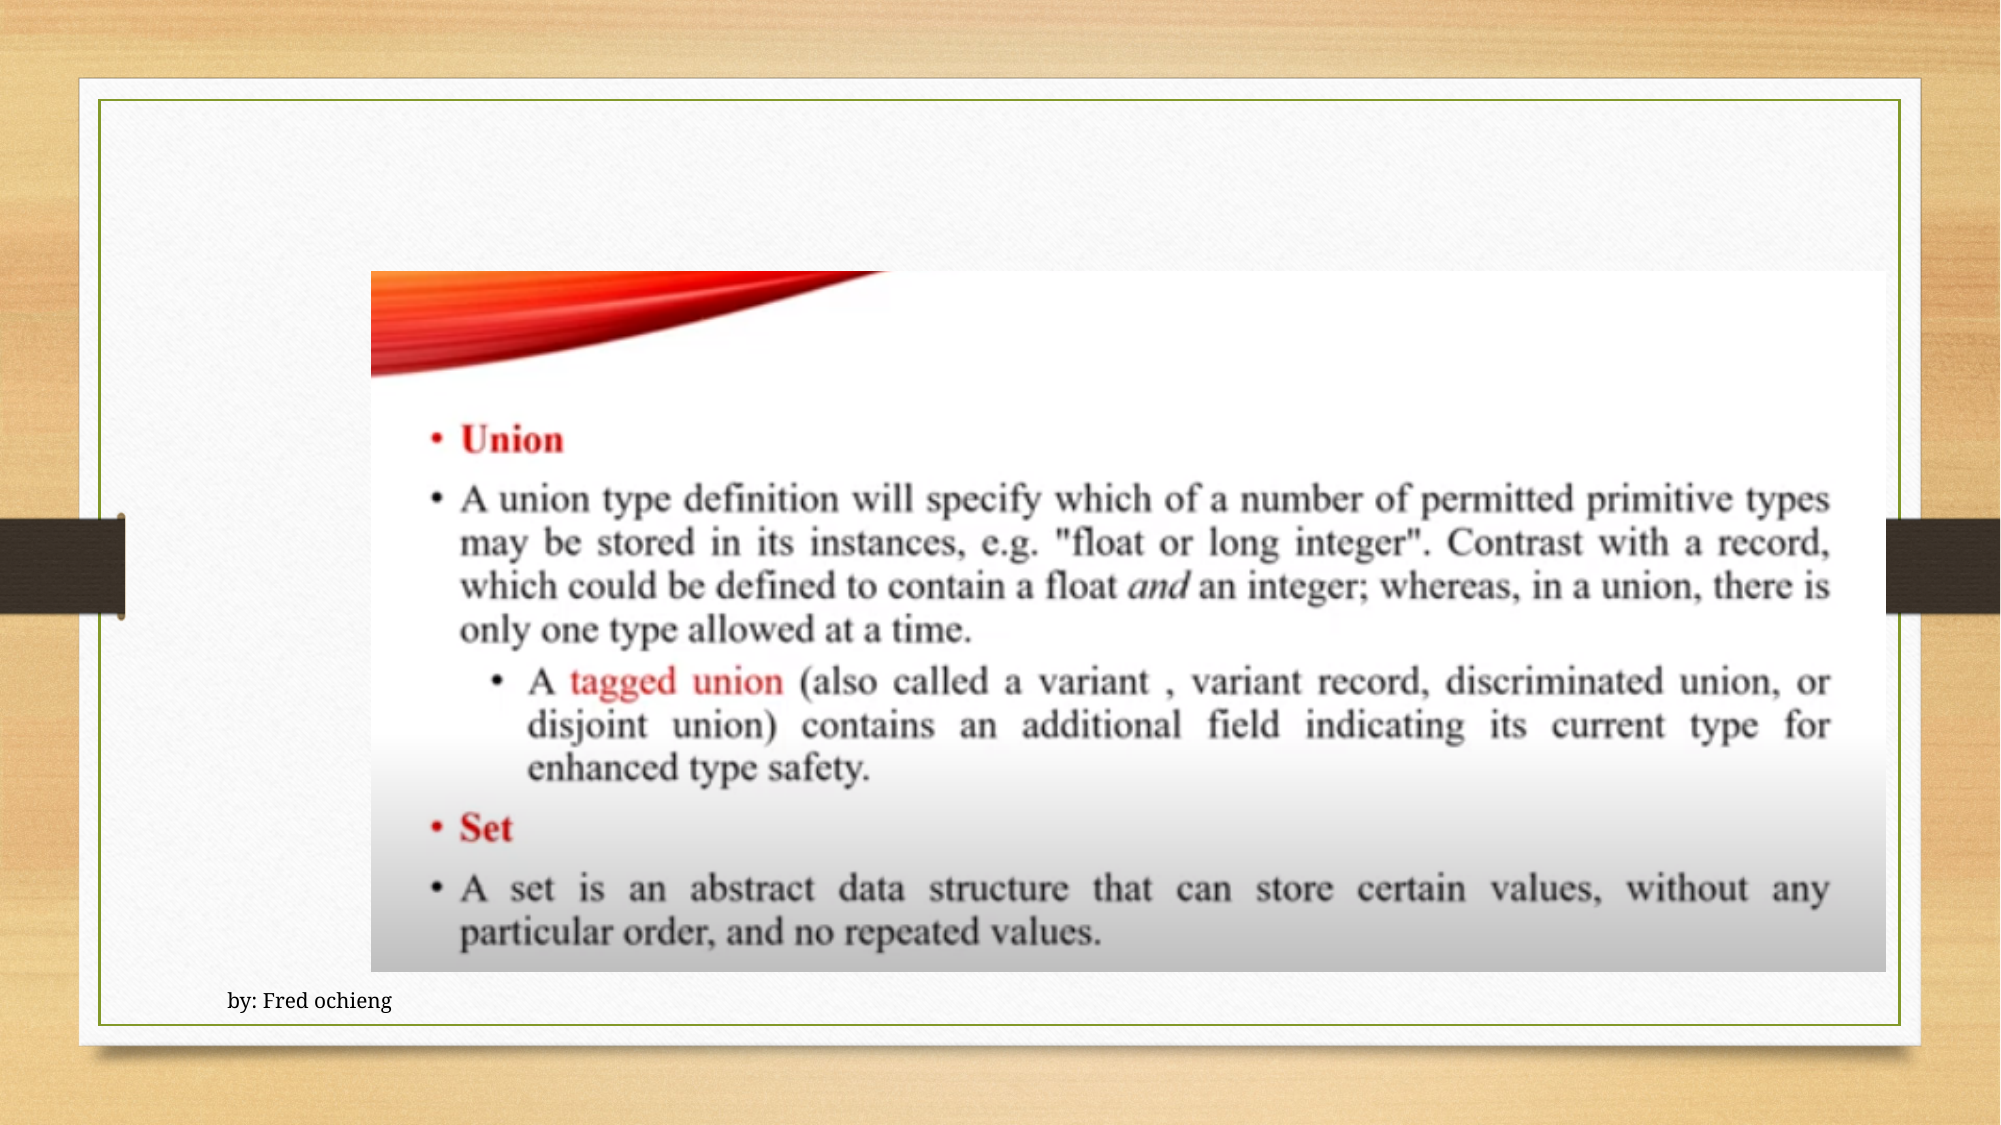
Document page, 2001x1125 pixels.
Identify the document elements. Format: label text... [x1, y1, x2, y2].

picture [0, 0, 2001, 1125]
footer by: Fred ochieng [212, 979, 1411, 1025]
